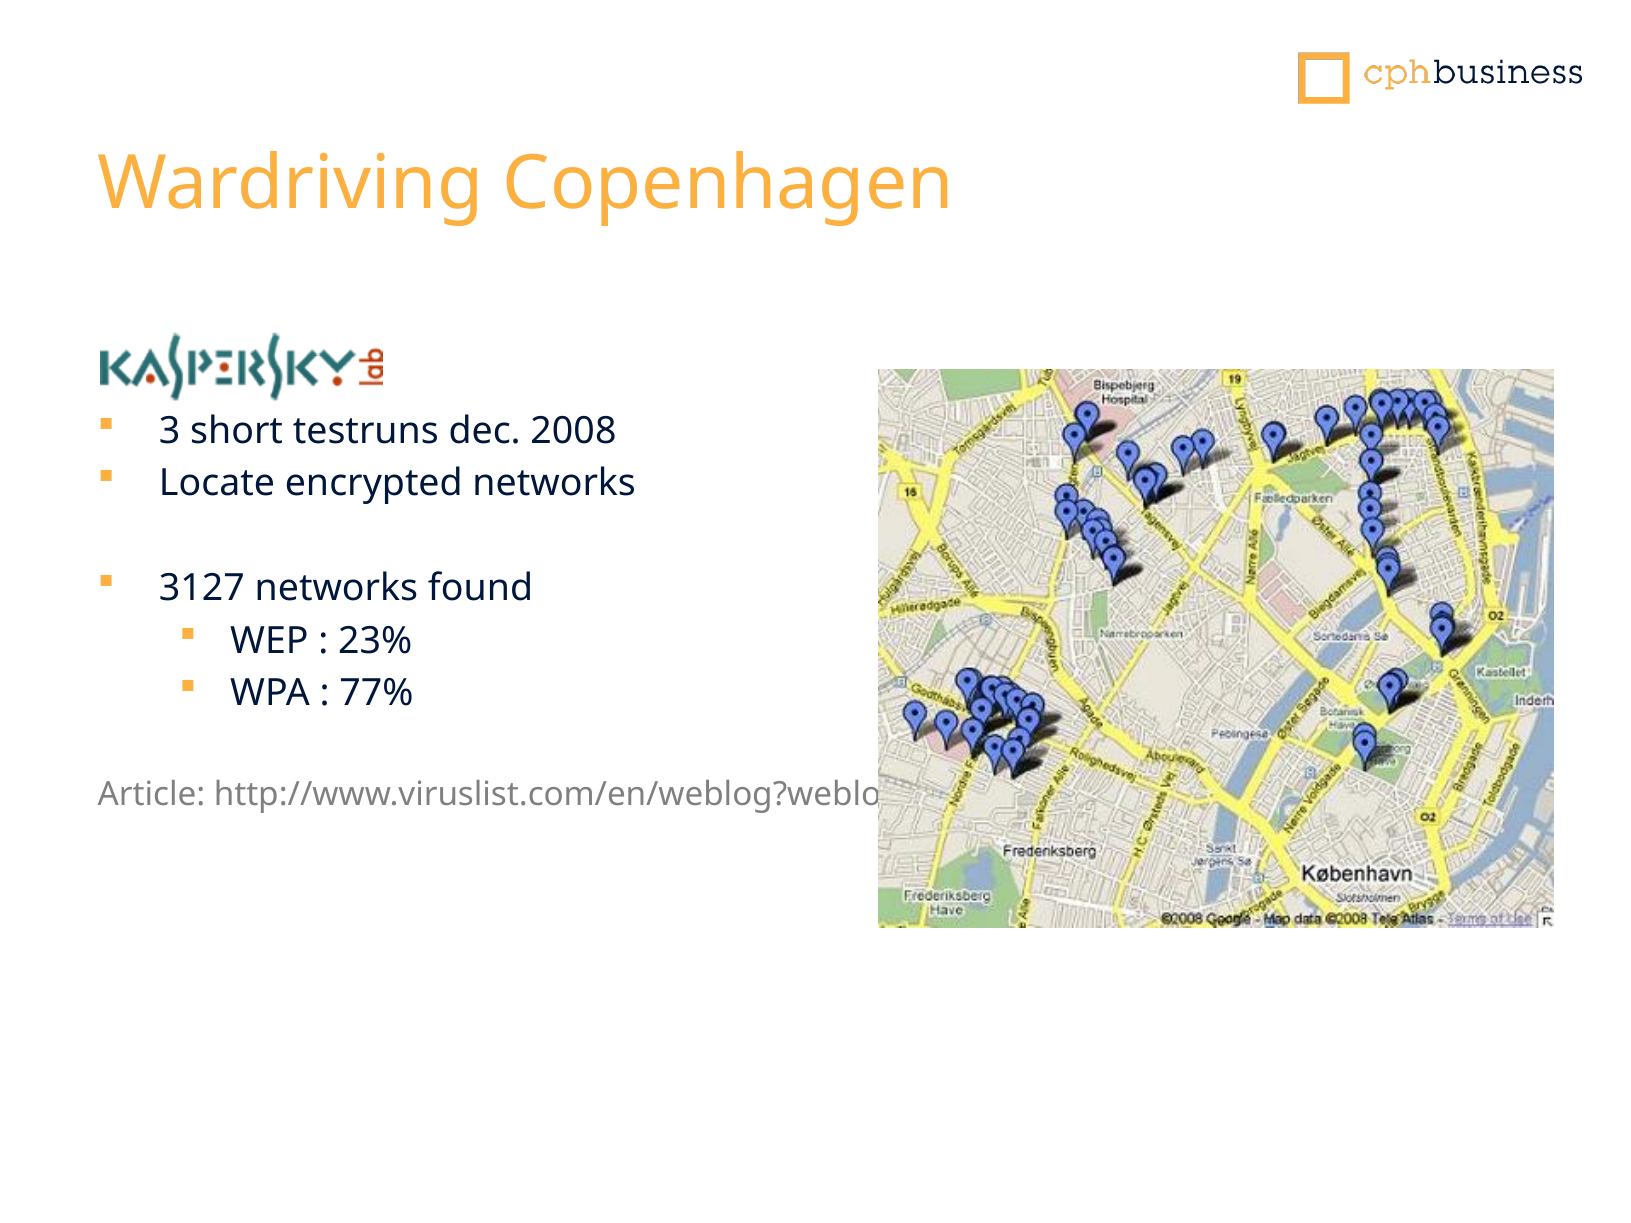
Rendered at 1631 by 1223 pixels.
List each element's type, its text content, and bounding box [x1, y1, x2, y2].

picture [1247, 1, 1631, 155]
list 3 short testruns dec. 2008 Locate encrypted networks 3127 networks found WEP : 23% WPA : 77% Article: http://www.viruslist.com/en/weblog?weblogid=208187609 [81, 345, 1554, 1128]
picture [99, 331, 383, 404]
picture [878, 368, 1554, 928]
title Wardriving Copenhagen [81, 125, 1549, 330]
